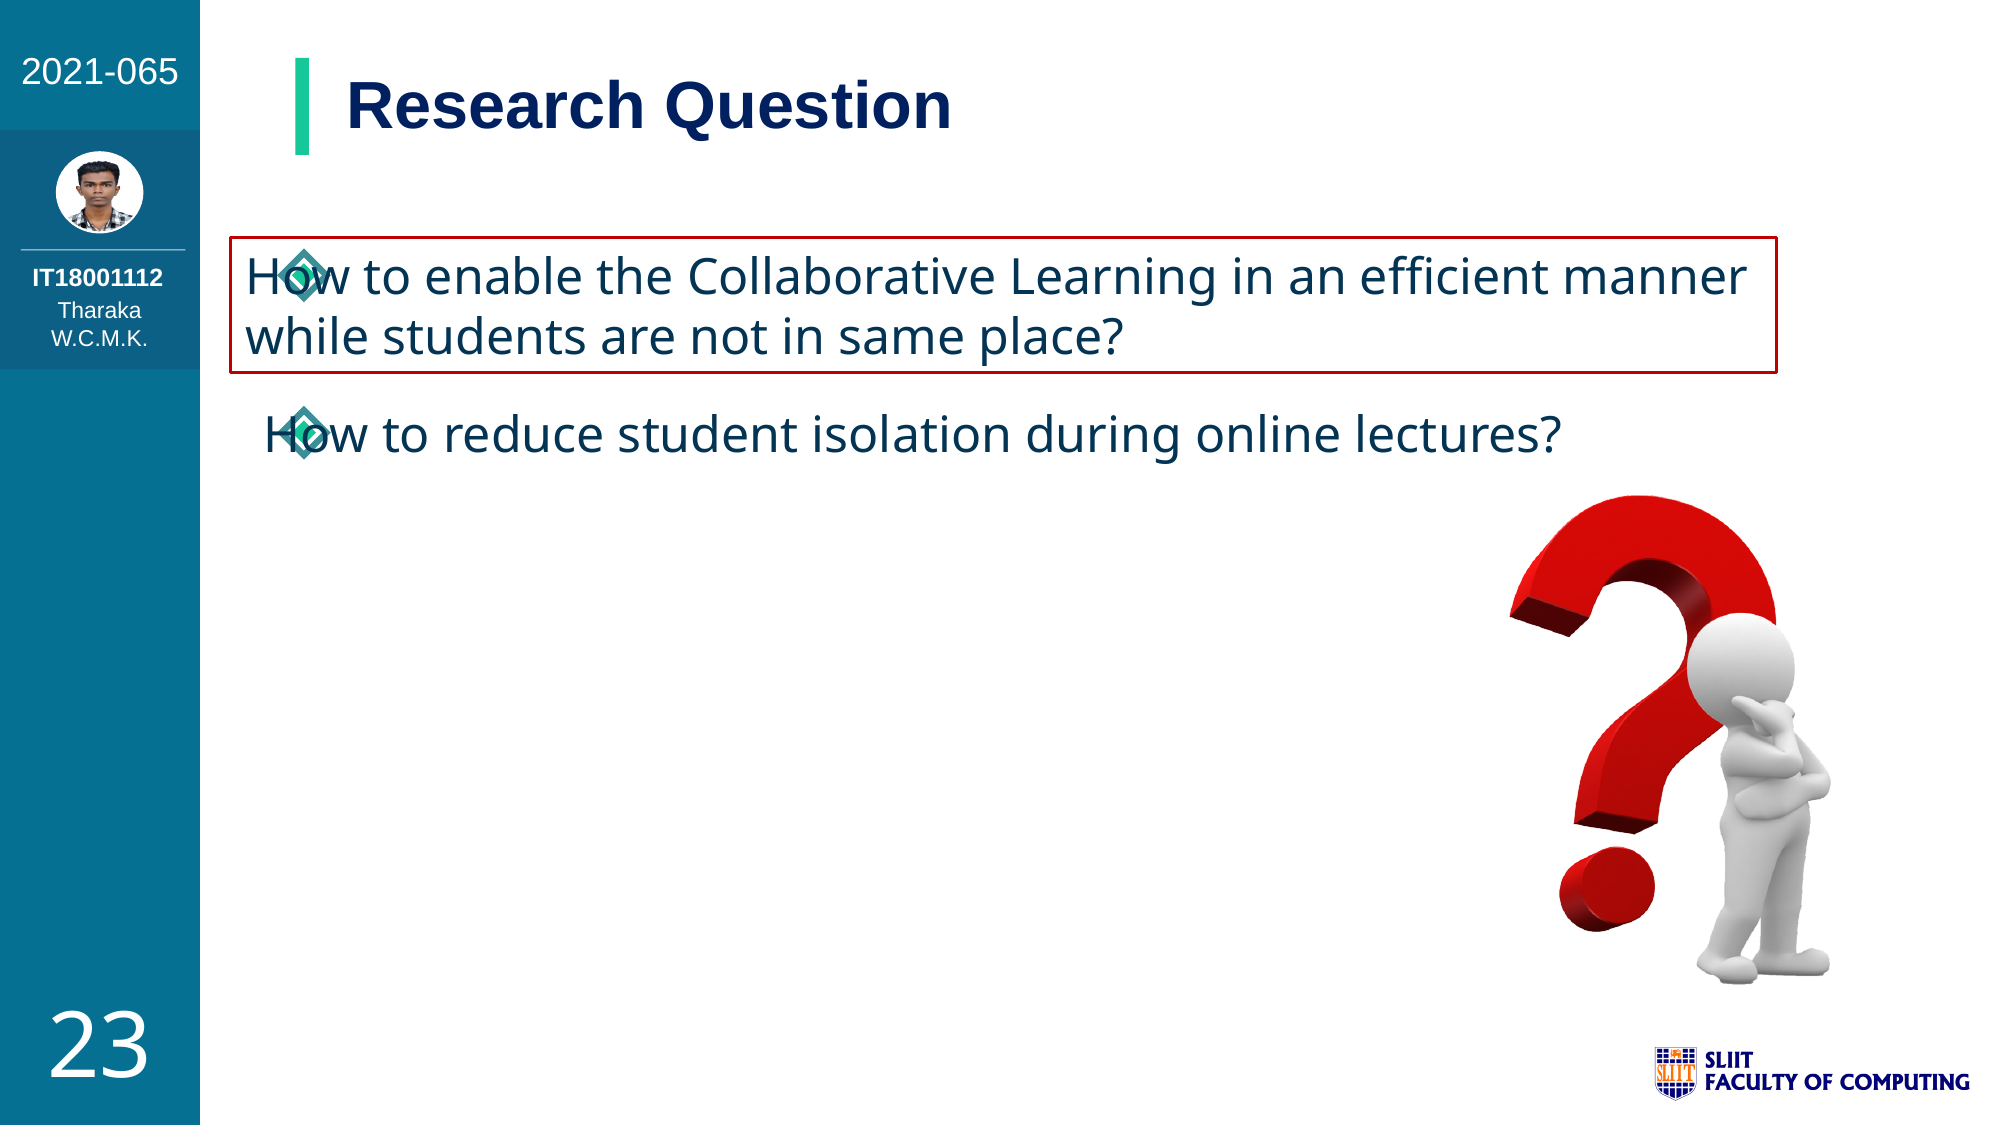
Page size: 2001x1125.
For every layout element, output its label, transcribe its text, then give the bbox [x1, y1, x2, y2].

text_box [295, 54, 972, 155]
picture [1393, 463, 1983, 1118]
text_box 23 [32, 977, 168, 1103]
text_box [288, 394, 1491, 471]
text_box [287, 237, 1671, 374]
text_box Tharaka W.C.M.K. [9, 288, 190, 359]
text_box IT18001112 [17, 253, 179, 288]
picture [56, 152, 143, 233]
